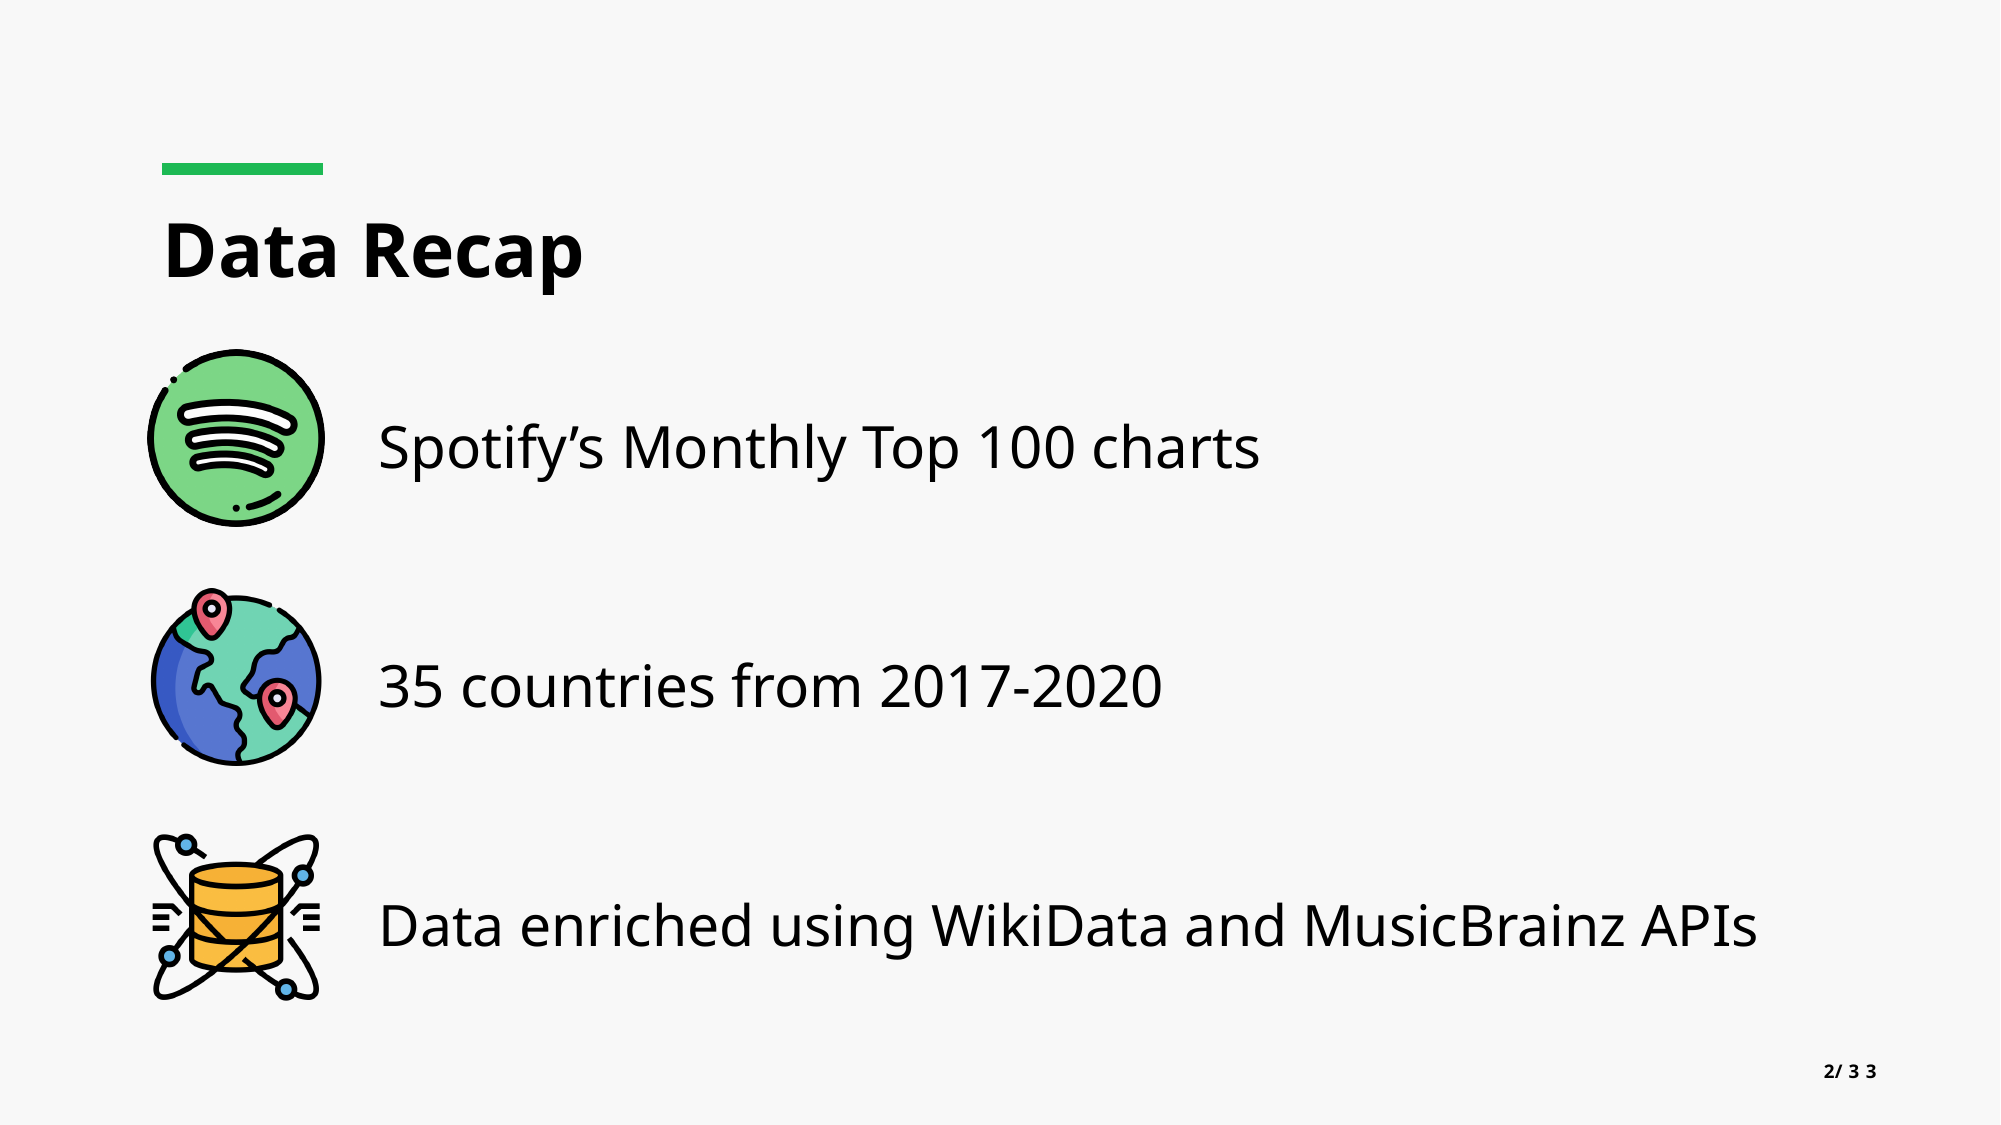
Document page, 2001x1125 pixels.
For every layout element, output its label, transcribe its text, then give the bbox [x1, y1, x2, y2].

title Data Recap [147, 194, 837, 313]
slide_number 2/33 [1772, 1042, 1892, 1103]
text_box Data enriched using WikiData and MusicBrainz APIs [363, 828, 1781, 1006]
picture [147, 828, 325, 1006]
list Spotify’s Monthly Top 100 charts [363, 349, 1781, 527]
text_box 35 countries from 2017-2020 [363, 588, 1781, 766]
picture [147, 588, 325, 766]
picture [147, 349, 325, 527]
